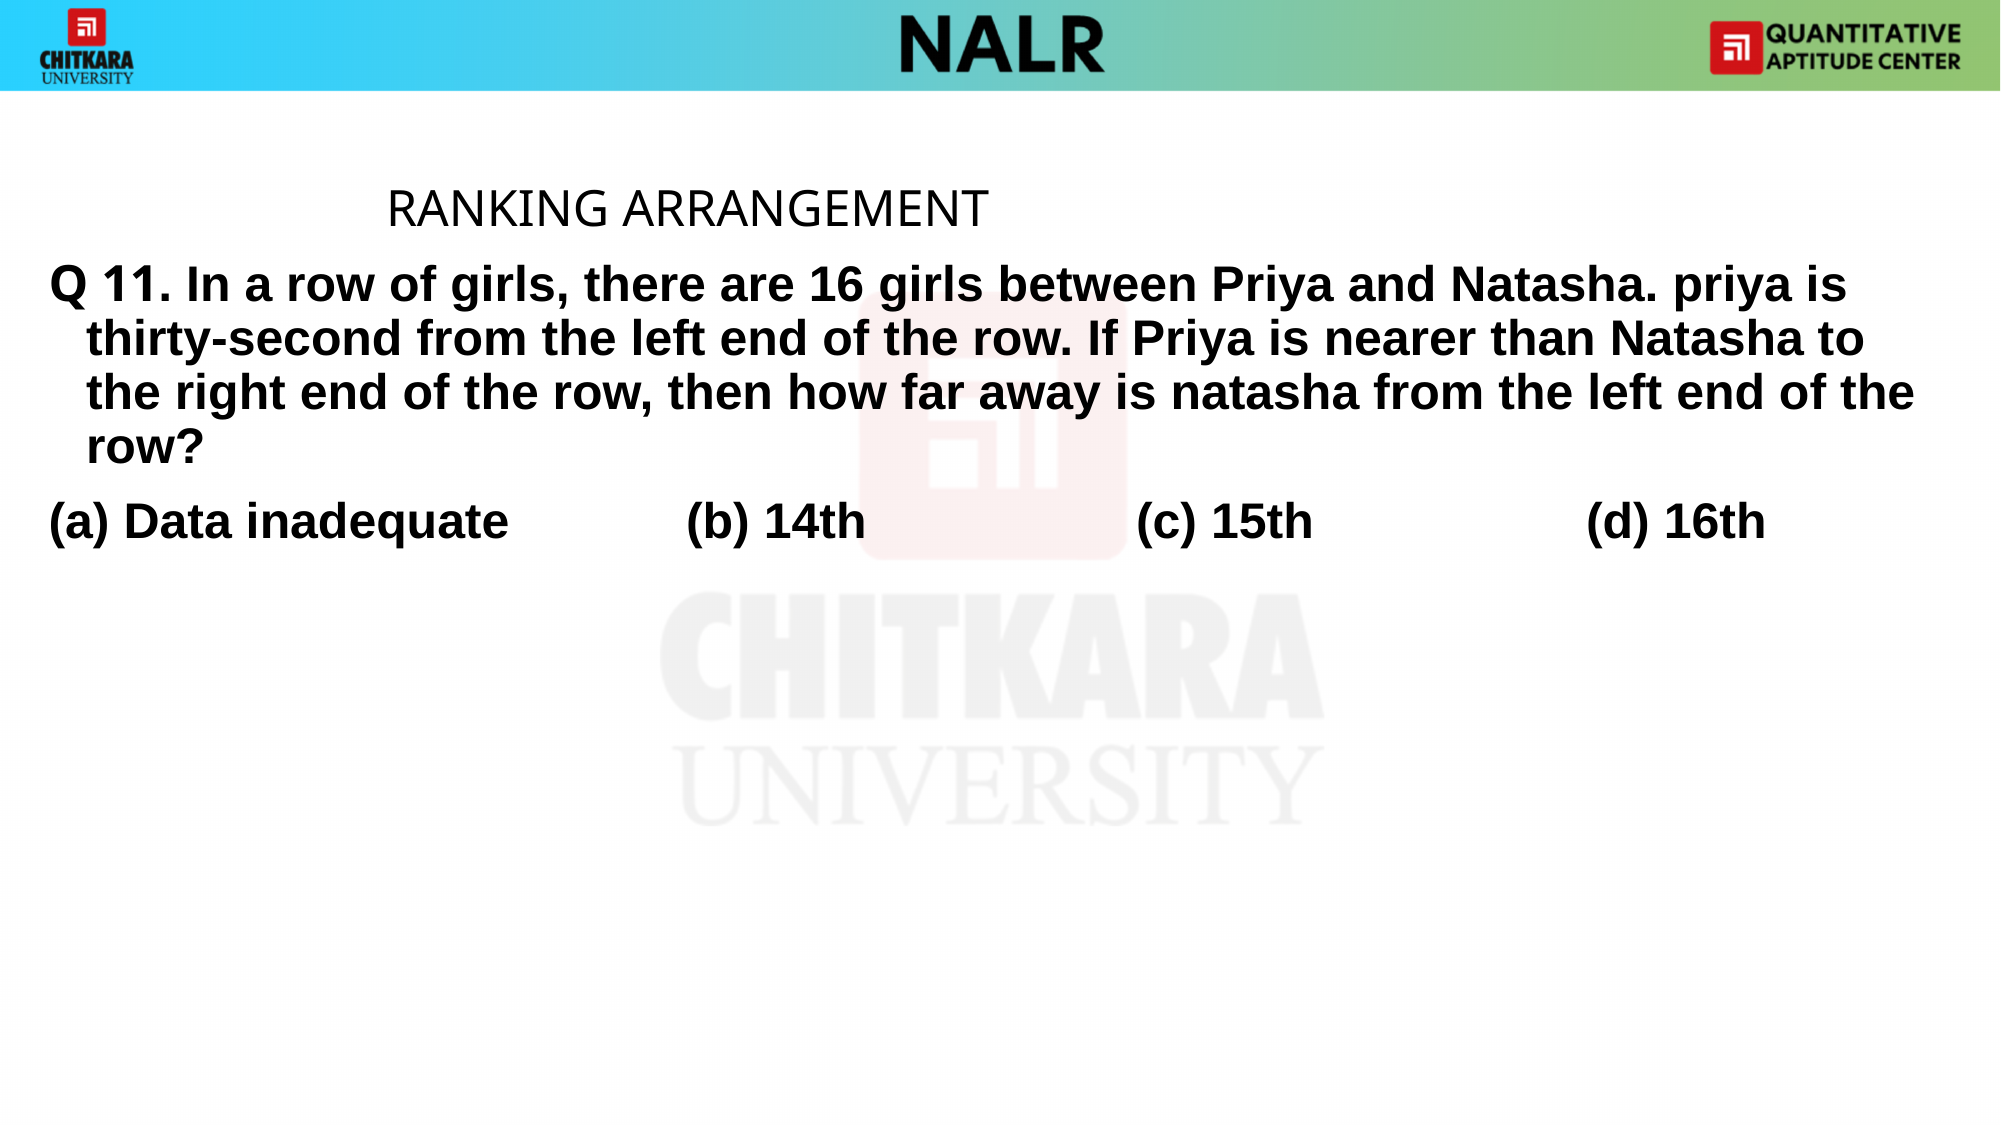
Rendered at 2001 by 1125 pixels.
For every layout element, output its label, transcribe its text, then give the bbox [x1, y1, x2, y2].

picture [0, 0, 2001, 1125]
title [41, 31, 1959, 142]
list RANKING ARRANGEMENT Q 11. In a row of girls, there are 16 girls between Priya and Natasha. priya is thirty-second from the left end of the row. If Priya is nearer than Natasha to the right end of the row, then how far away is natasha from the left end of the row? (a) Data inadequate (b) 14th (c) 15th (d) 16th [33, 175, 1959, 1053]
